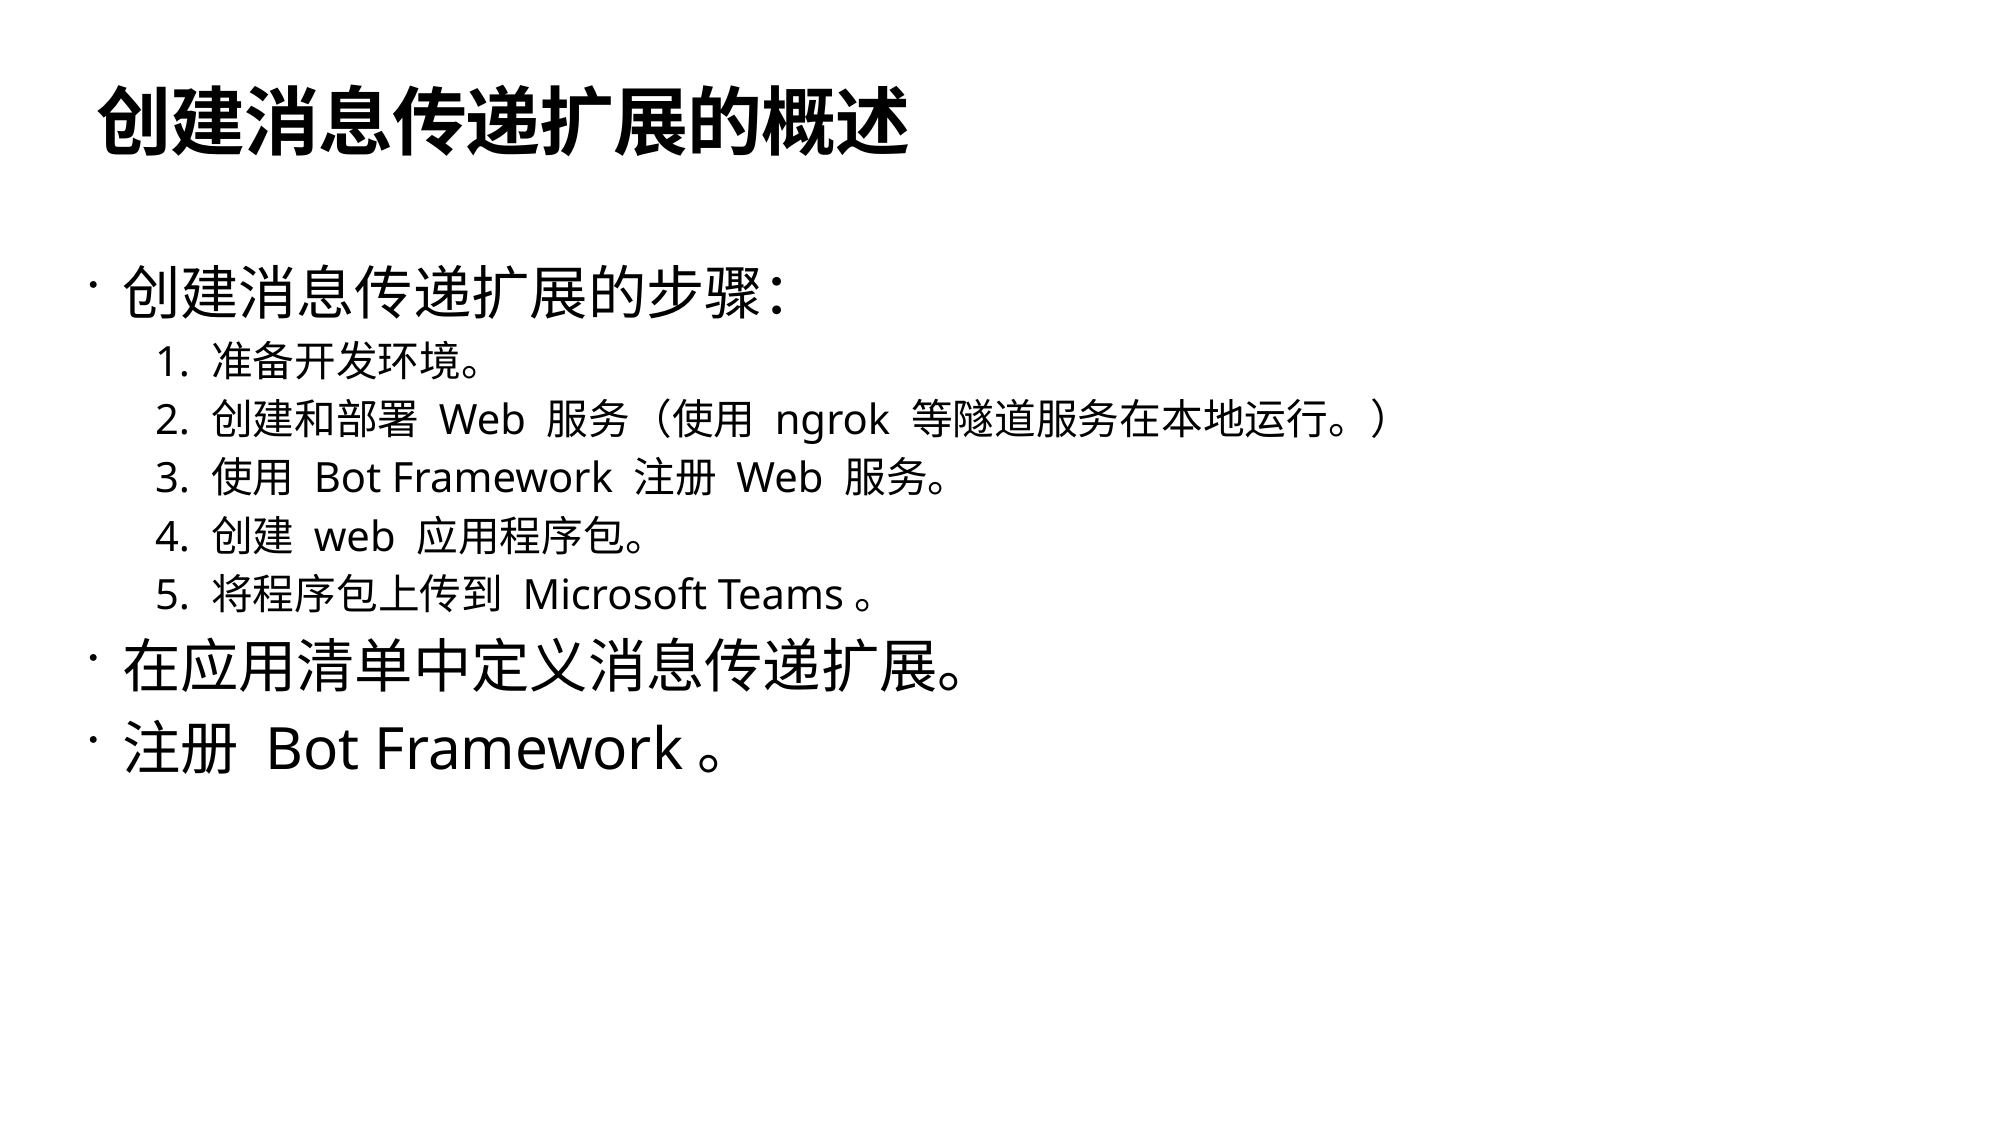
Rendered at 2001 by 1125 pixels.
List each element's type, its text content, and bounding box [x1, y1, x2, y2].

list 创建消息传递扩展的步骤： 1. 准备开发环境。 2. 创建和部署 Web 服务（使用 ngrok 等隧道服务在本地运行。） 3. 使用 Bot Framework 注册 Web 服务。 4. 创建 web 应用程序包。 5. 将程序包上传到 Microsoft Teams。 在应用清单中定义消息传递扩展。 注册 Bot Framework。 [84, 256, 1822, 860]
title 创建消息传递扩展的概述 [96, 75, 1904, 166]
